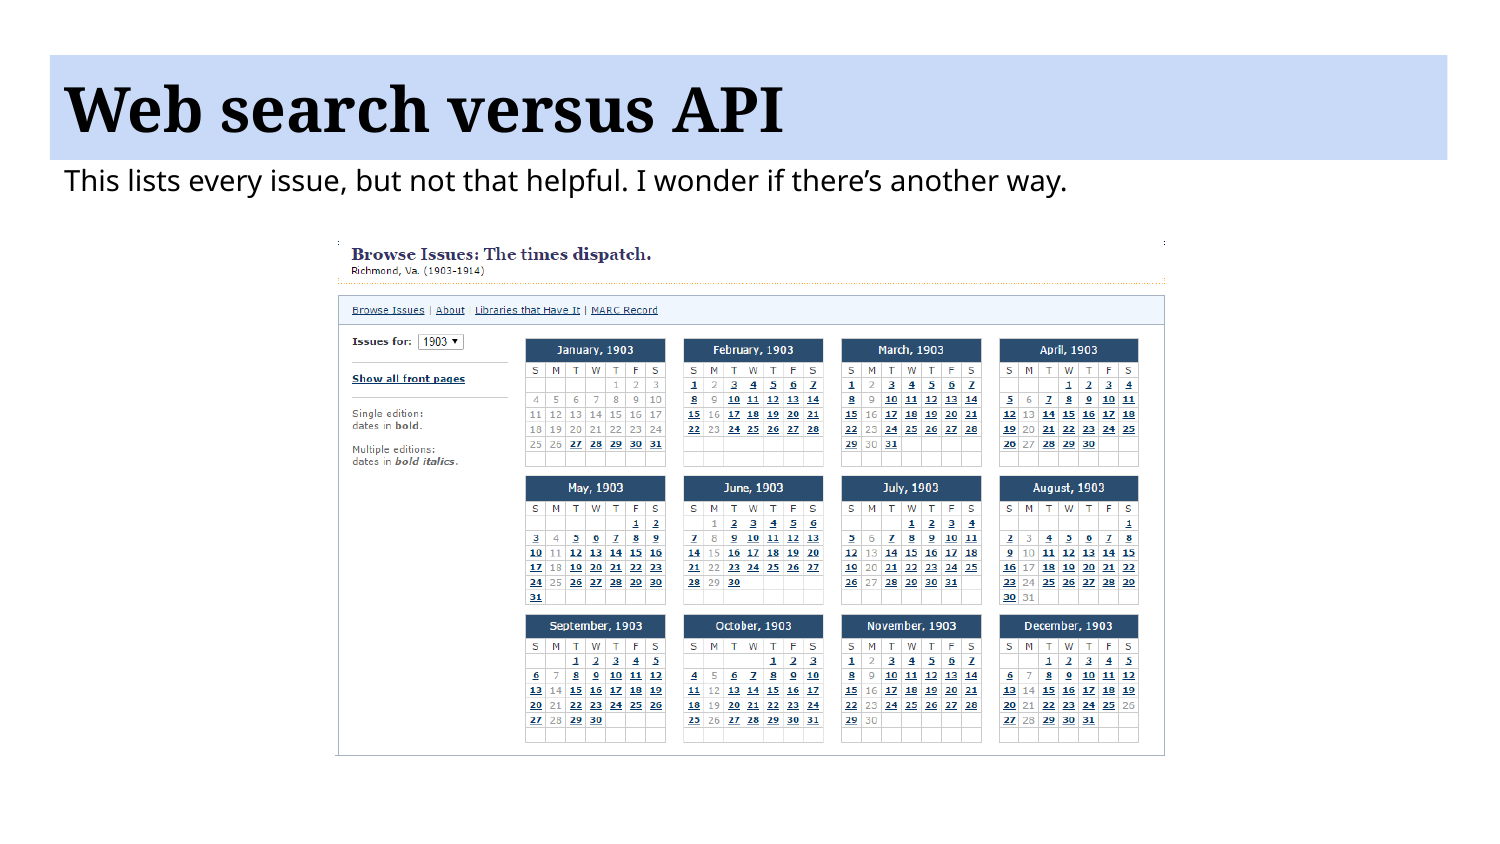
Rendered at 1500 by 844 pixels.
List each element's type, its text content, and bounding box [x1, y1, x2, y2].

picture [331, 240, 1169, 758]
title Web search versus API [49, 55, 1448, 160]
text_box This lists every issue, but not that helpful. I wonder if there’s another way. [49, 160, 1433, 229]
